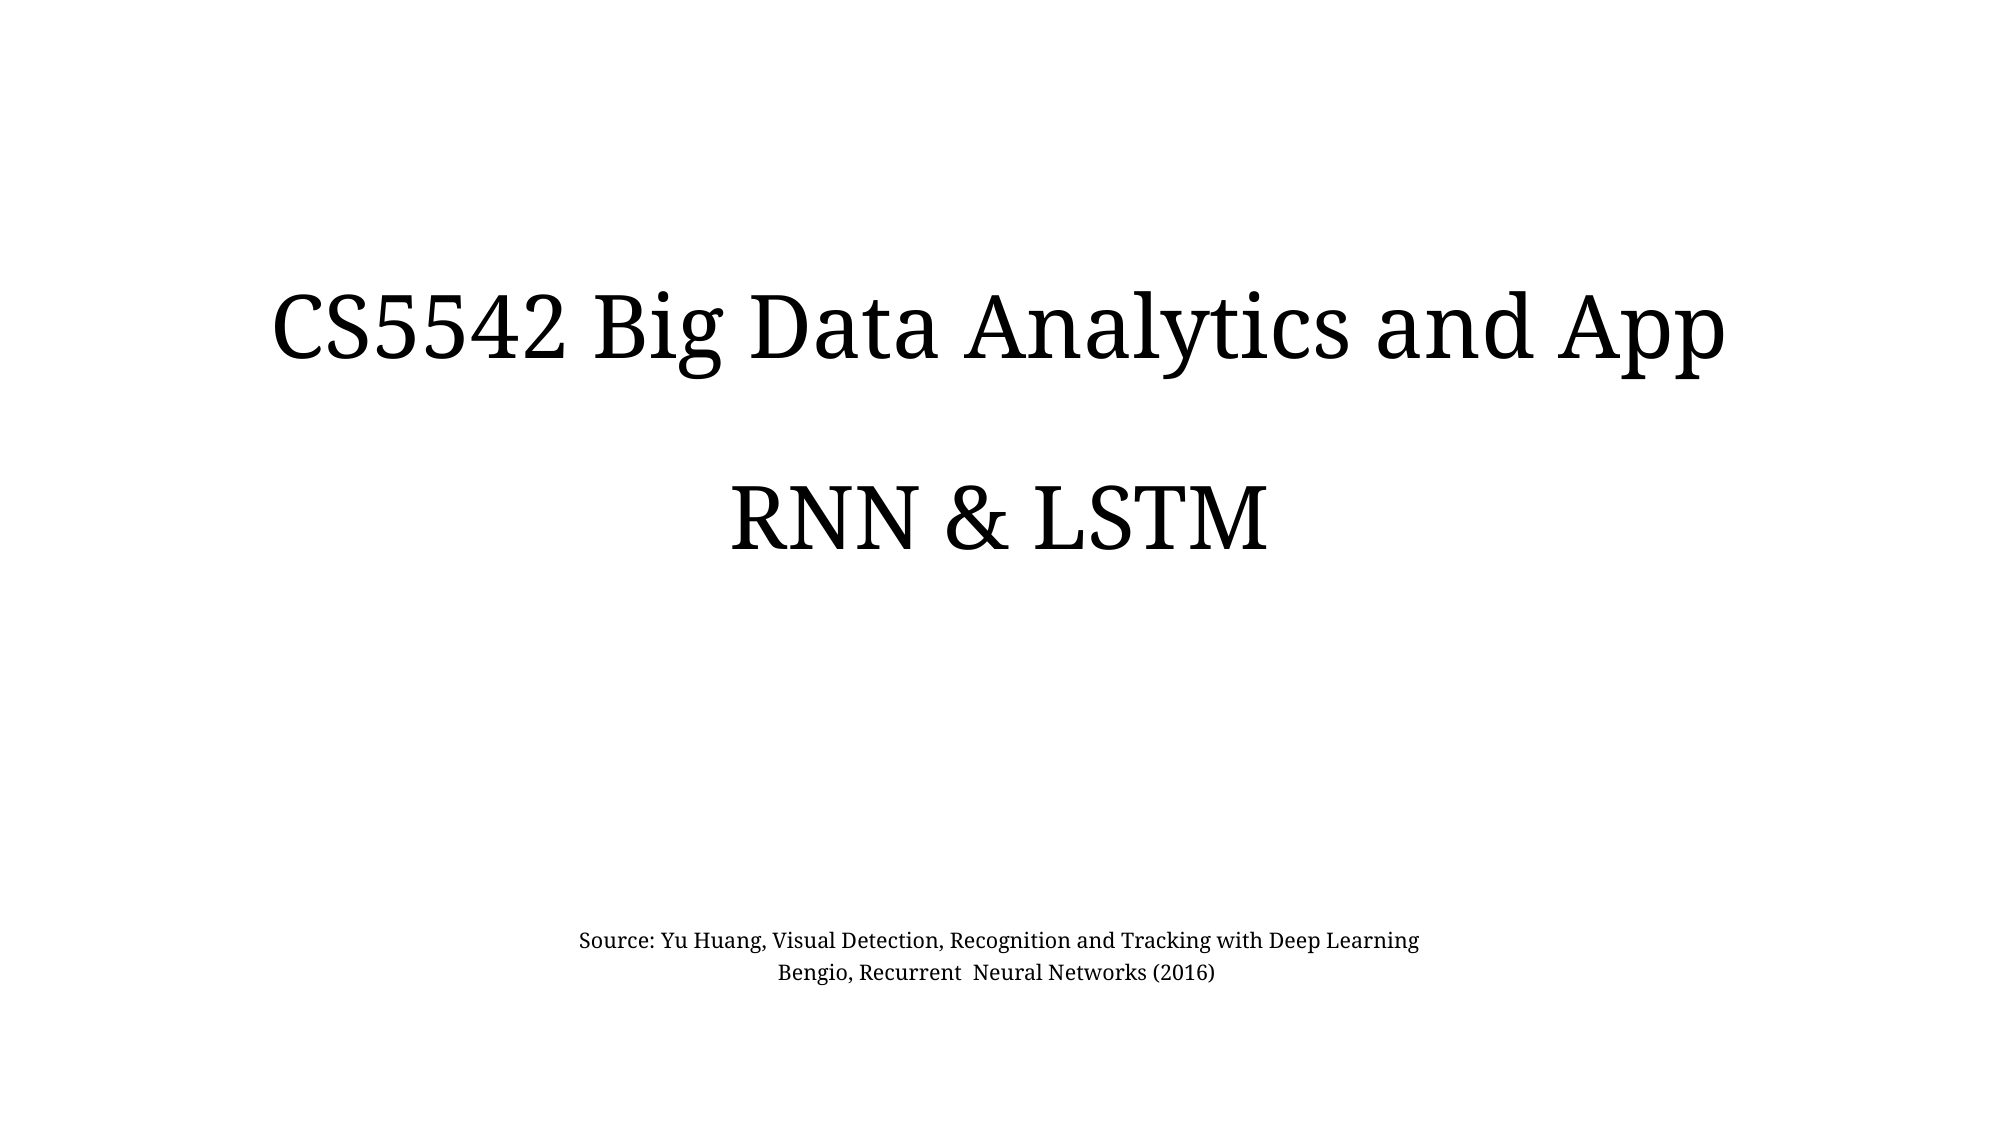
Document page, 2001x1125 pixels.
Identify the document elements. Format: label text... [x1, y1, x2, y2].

subtitle Source: Yu Huang, Visual Detection, Recognition and Tracking with Deep Learning Bengio, Recurrent Neural Networks (2016) [249, 922, 1750, 993]
title CS5542 Big Data Analytics and App RNN & LSTM [249, 184, 1750, 576]
